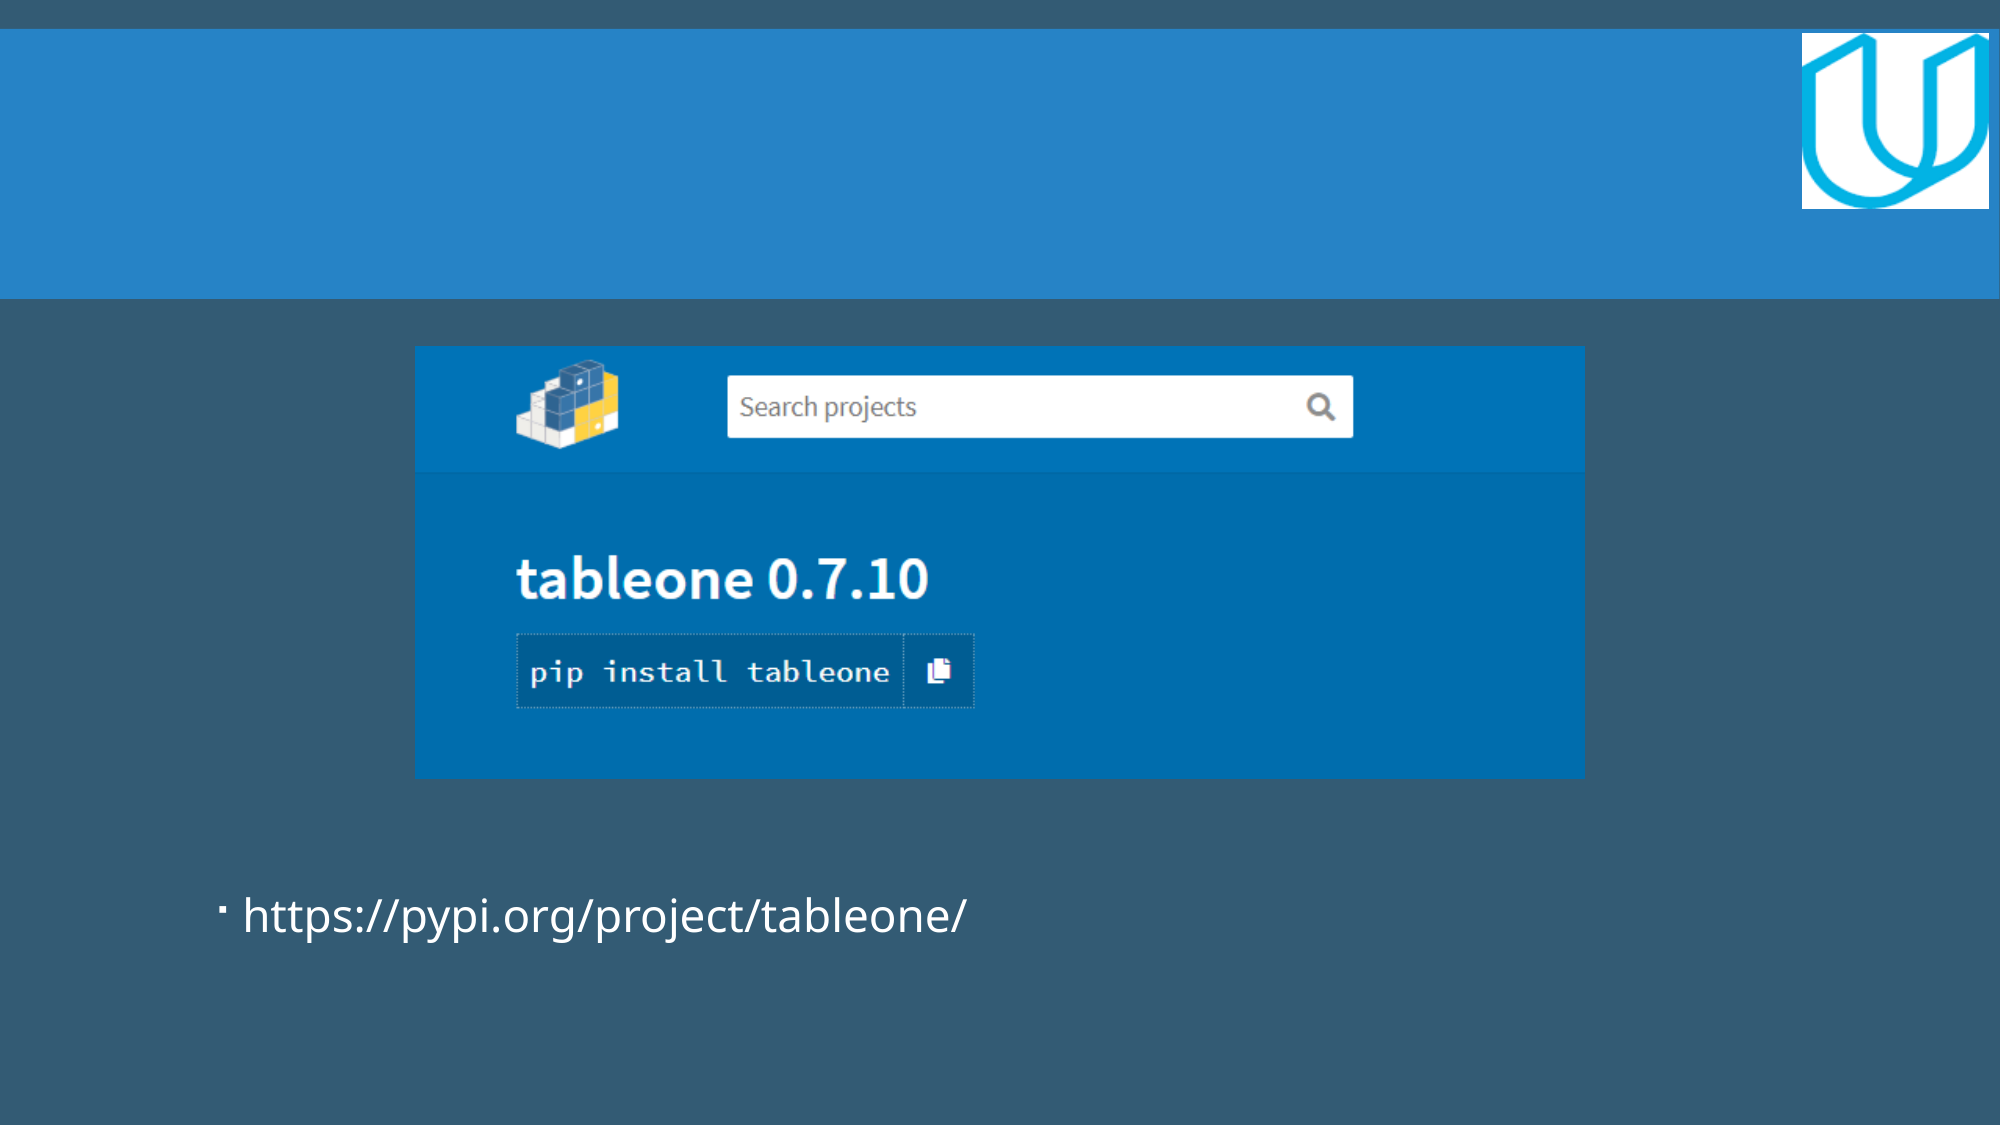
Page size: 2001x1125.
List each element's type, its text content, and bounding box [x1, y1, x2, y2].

picture [415, 345, 1585, 780]
picture [1816, 47, 1912, 197]
picture [1802, 33, 1989, 167]
picture [1802, 149, 1866, 209]
picture [1933, 47, 1974, 167]
picture [1876, 124, 1989, 209]
list https://pypi.org/project/tableone/ [197, 329, 1803, 1020]
